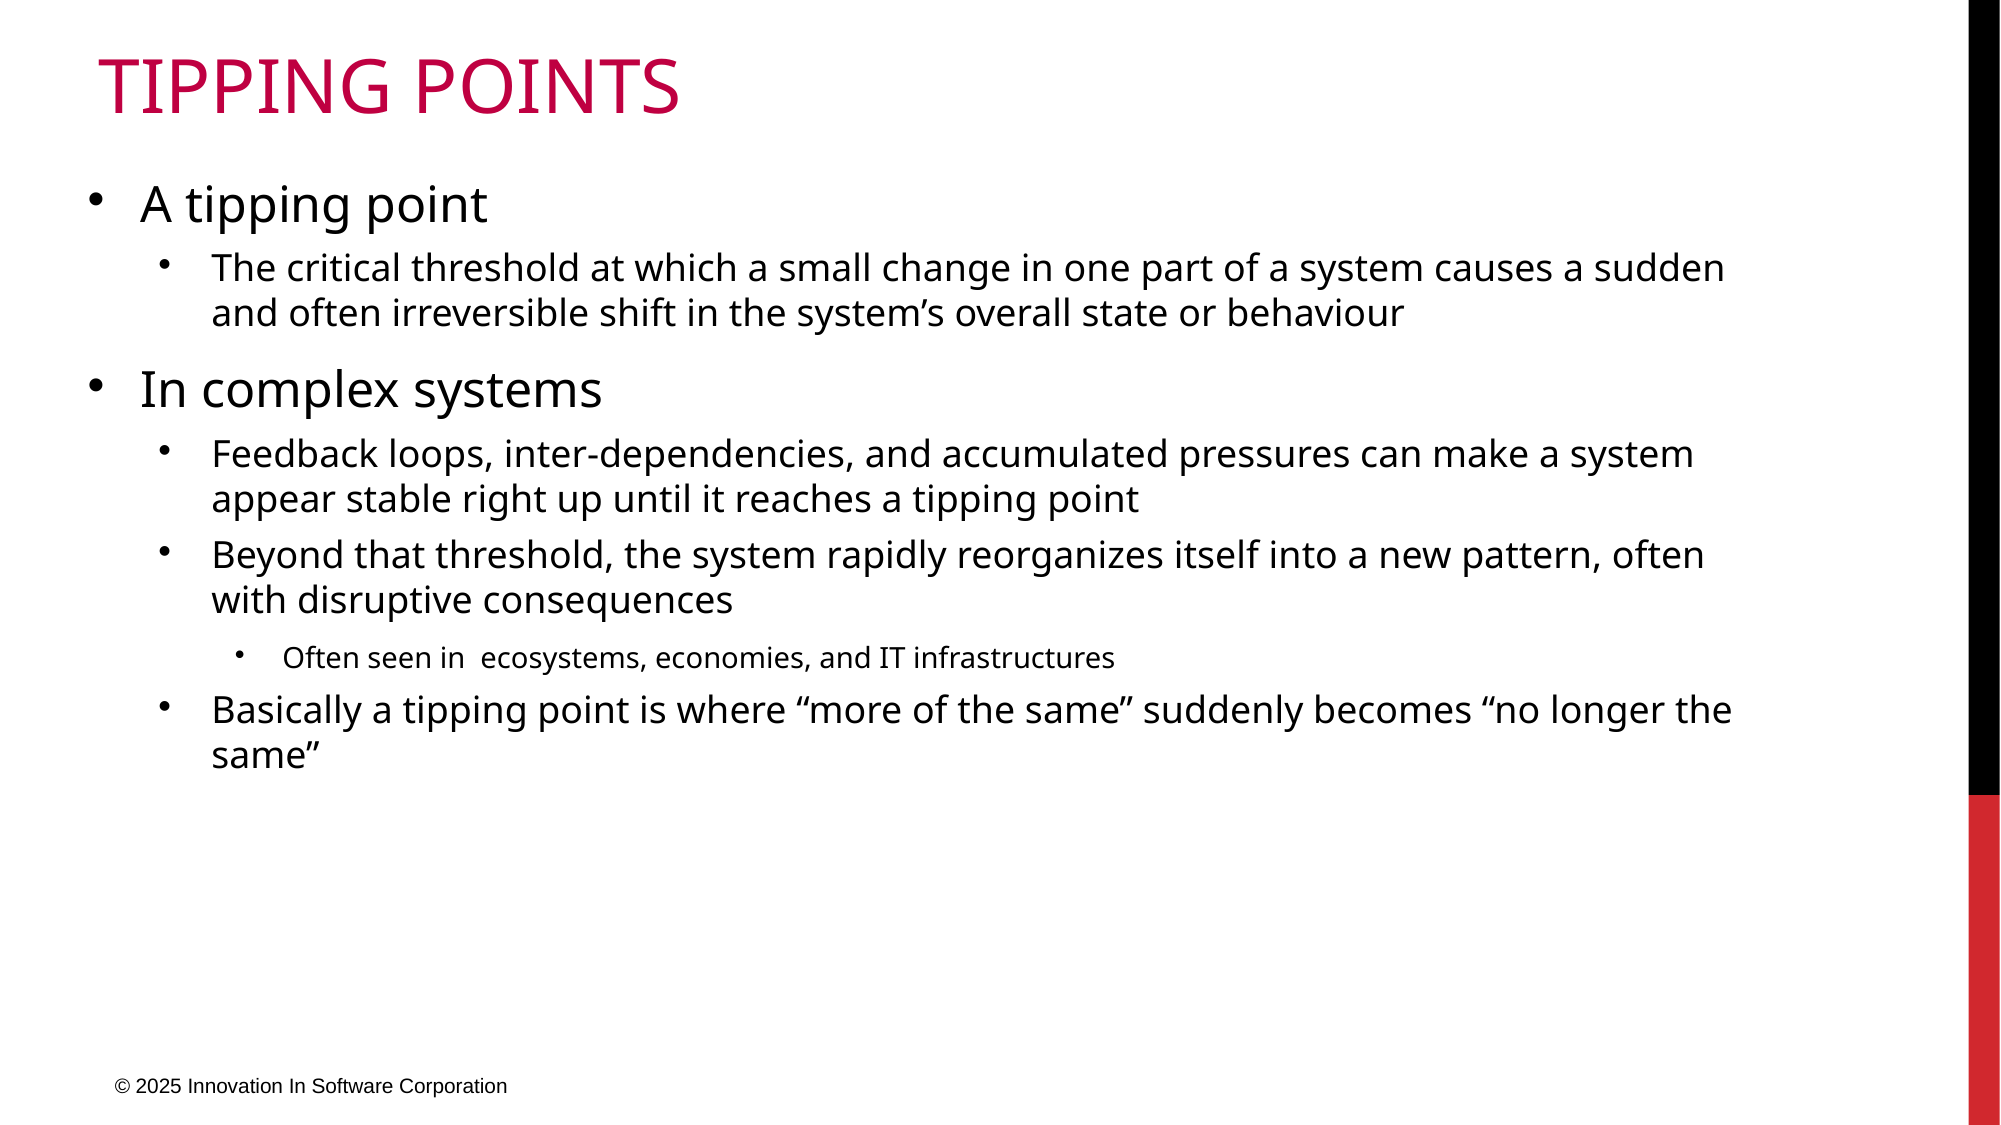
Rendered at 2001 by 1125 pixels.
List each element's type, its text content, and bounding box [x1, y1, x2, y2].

list A tipping point The critical threshold at which a small change in one part of a system causes a sudden and often irreversible shift in the system’s overall state or behaviour In complex systems Feedback loops, inter-dependencies, and accumulated pressures can make a system appear stable right up until it reaches a tipping point Beyond that threshold, the system rapidly reorganizes itself into a new pattern, often with disruptive consequences Often seen in ecosystems, economies, and IT infrastructures Basically a tipping point is where “more of the same” suddenly becomes “no longer the same” [69, 172, 1766, 990]
footer © 2025 Innovation In Software Corporation [99, 1065, 850, 1112]
title Tipping points [98, 0, 1770, 186]
